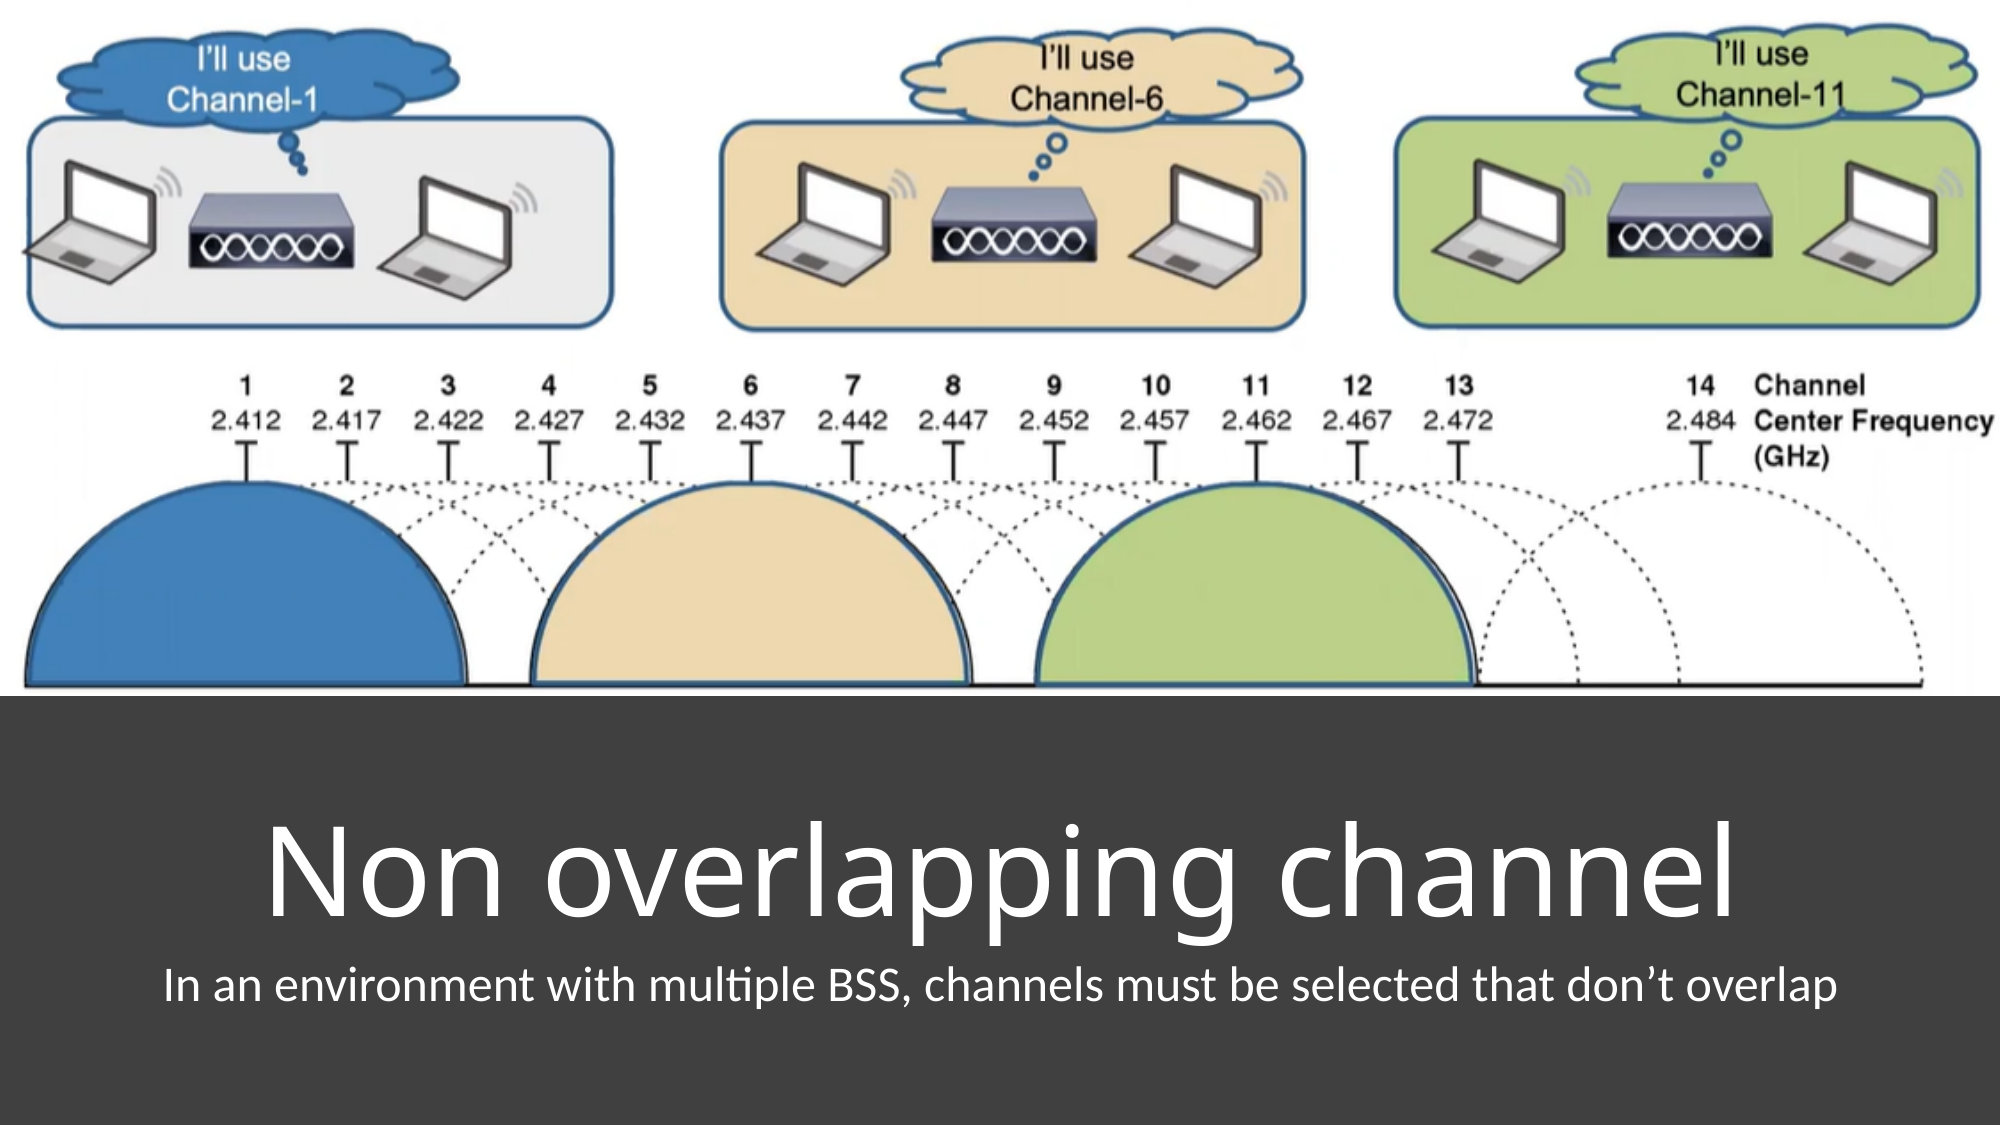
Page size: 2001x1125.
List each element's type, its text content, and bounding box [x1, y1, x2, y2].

title Non overlapping channel [106, 747, 1895, 950]
picture [0, 0, 2000, 696]
list In an environment with multiple BSS, channels must be selected that don’t overlap [106, 950, 1895, 1043]
text_box [0, 696, 2000, 1125]
